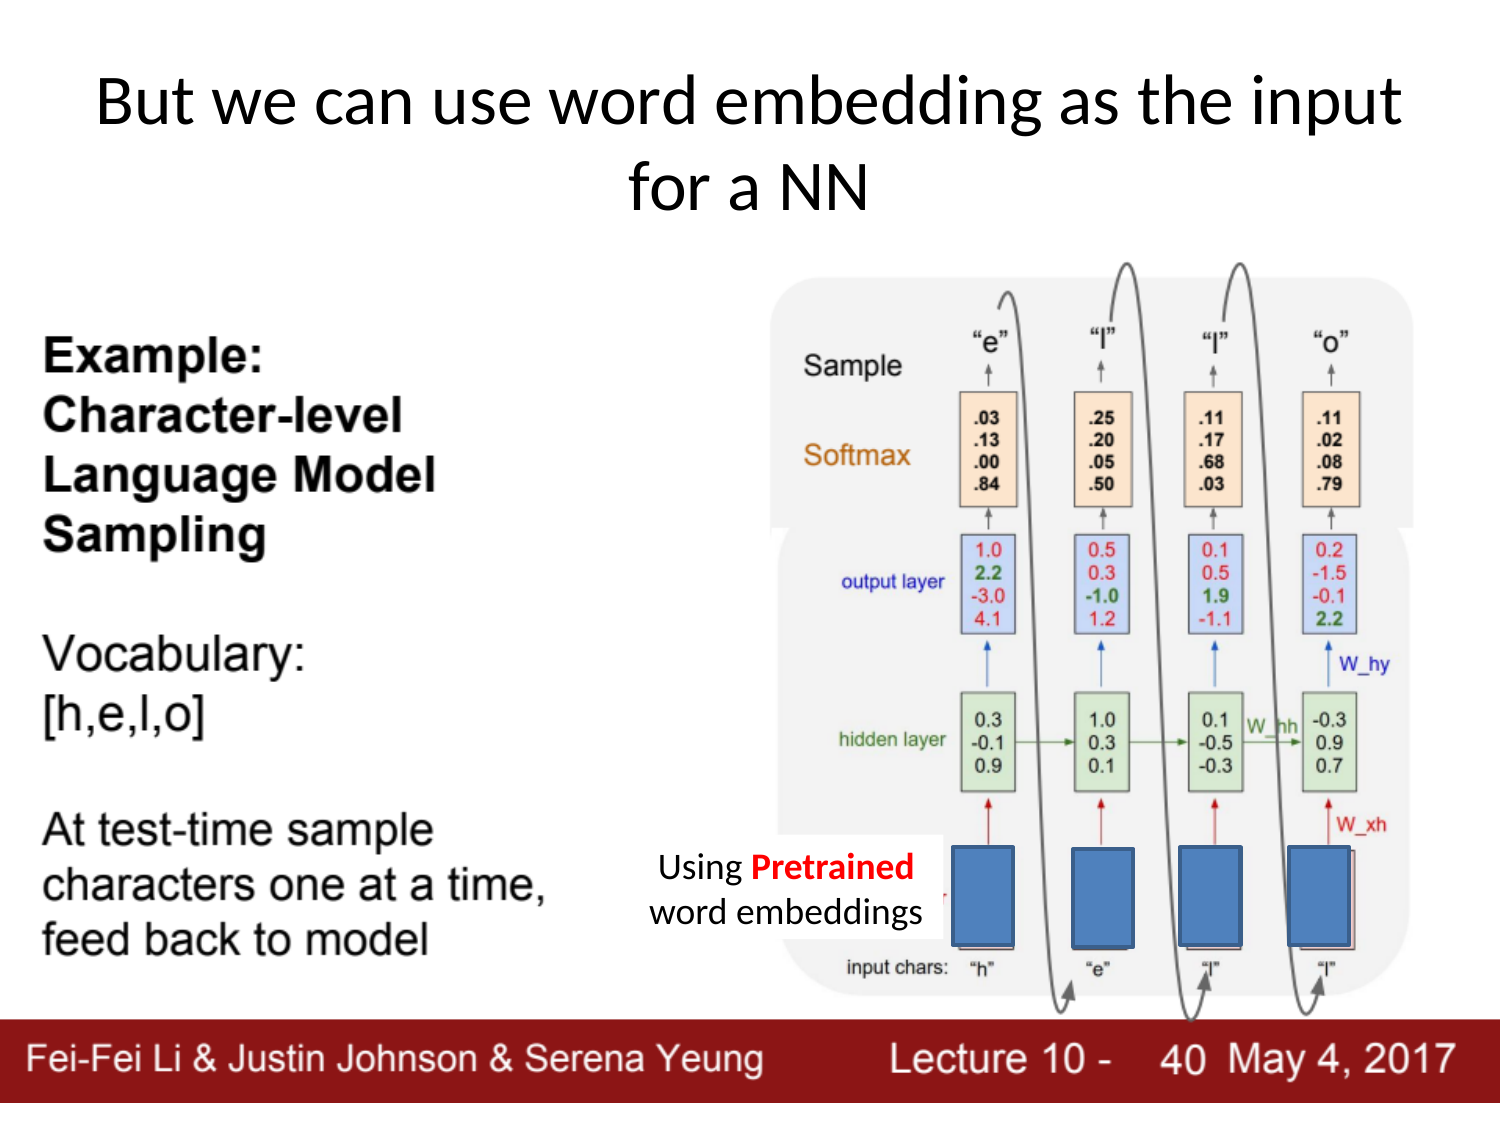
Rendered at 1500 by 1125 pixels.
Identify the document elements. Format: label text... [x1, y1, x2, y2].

title But we can use word embedding as the input for a NN [75, 45, 1425, 233]
picture [0, 258, 1500, 1103]
